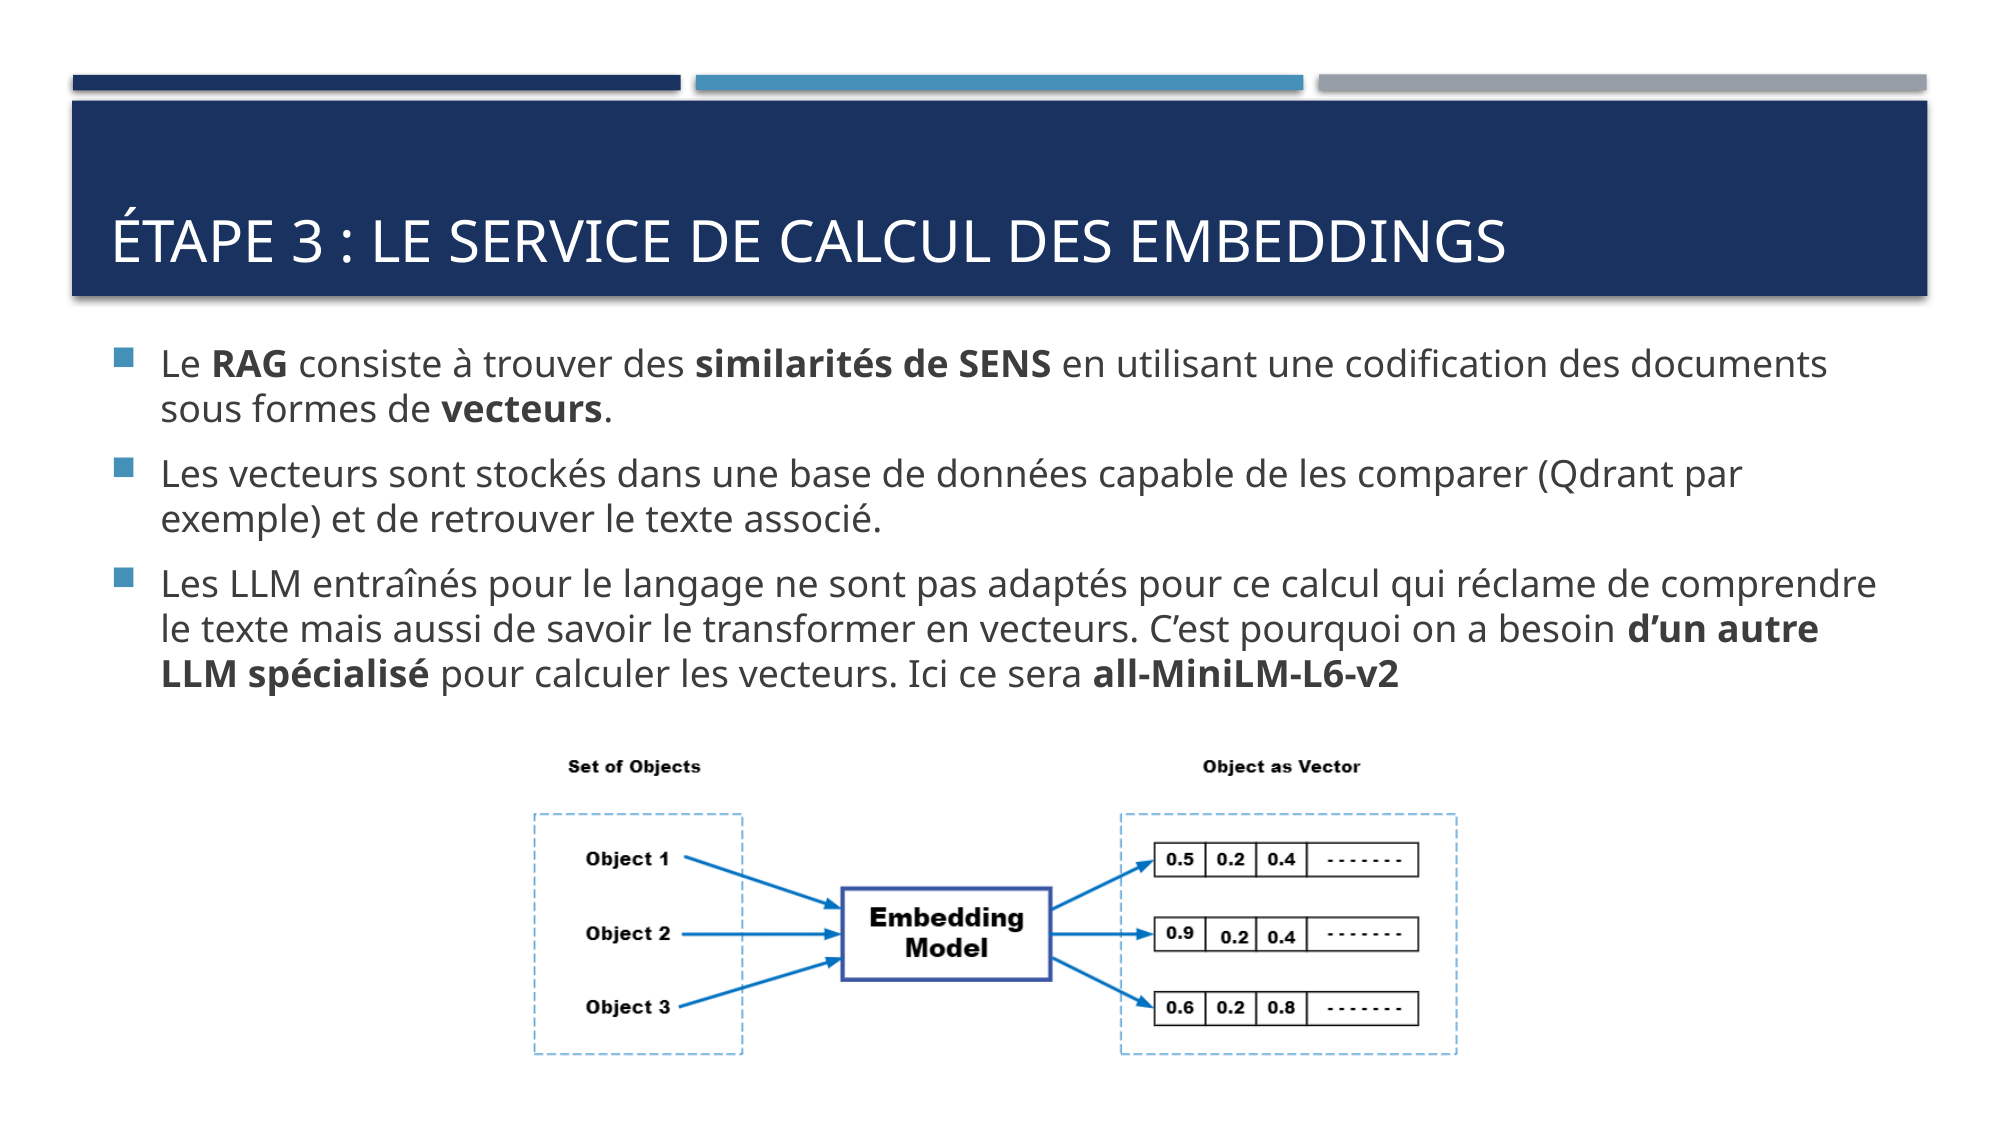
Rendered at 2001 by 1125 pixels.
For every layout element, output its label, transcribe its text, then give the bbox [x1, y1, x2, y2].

picture [505, 733, 1494, 1095]
list Le RAG consiste à trouver des similarités de SENS en utilisant une codification des documents sous formes de vecteurs. Les vecteurs sont stockés dans une base de données capable de les comparer (Qdrant par exemple) et de retrouver le texte associé. Les LLM entraînés pour le langage ne sont pas adaptés pour ce calcul qui réclame de comprendre le texte mais aussi de savoir le transformer en vecteurs. C’est pourquoi on a besoin d’un autre LLM spécialisé pour calculer les vecteurs. Ici ce sera all-MiniLM-L6-v2 [95, 314, 1905, 721]
text_box [974, 537, 1518, 1081]
title Étape 3 : Le Service de calcul des Embeddings [95, 115, 1905, 282]
